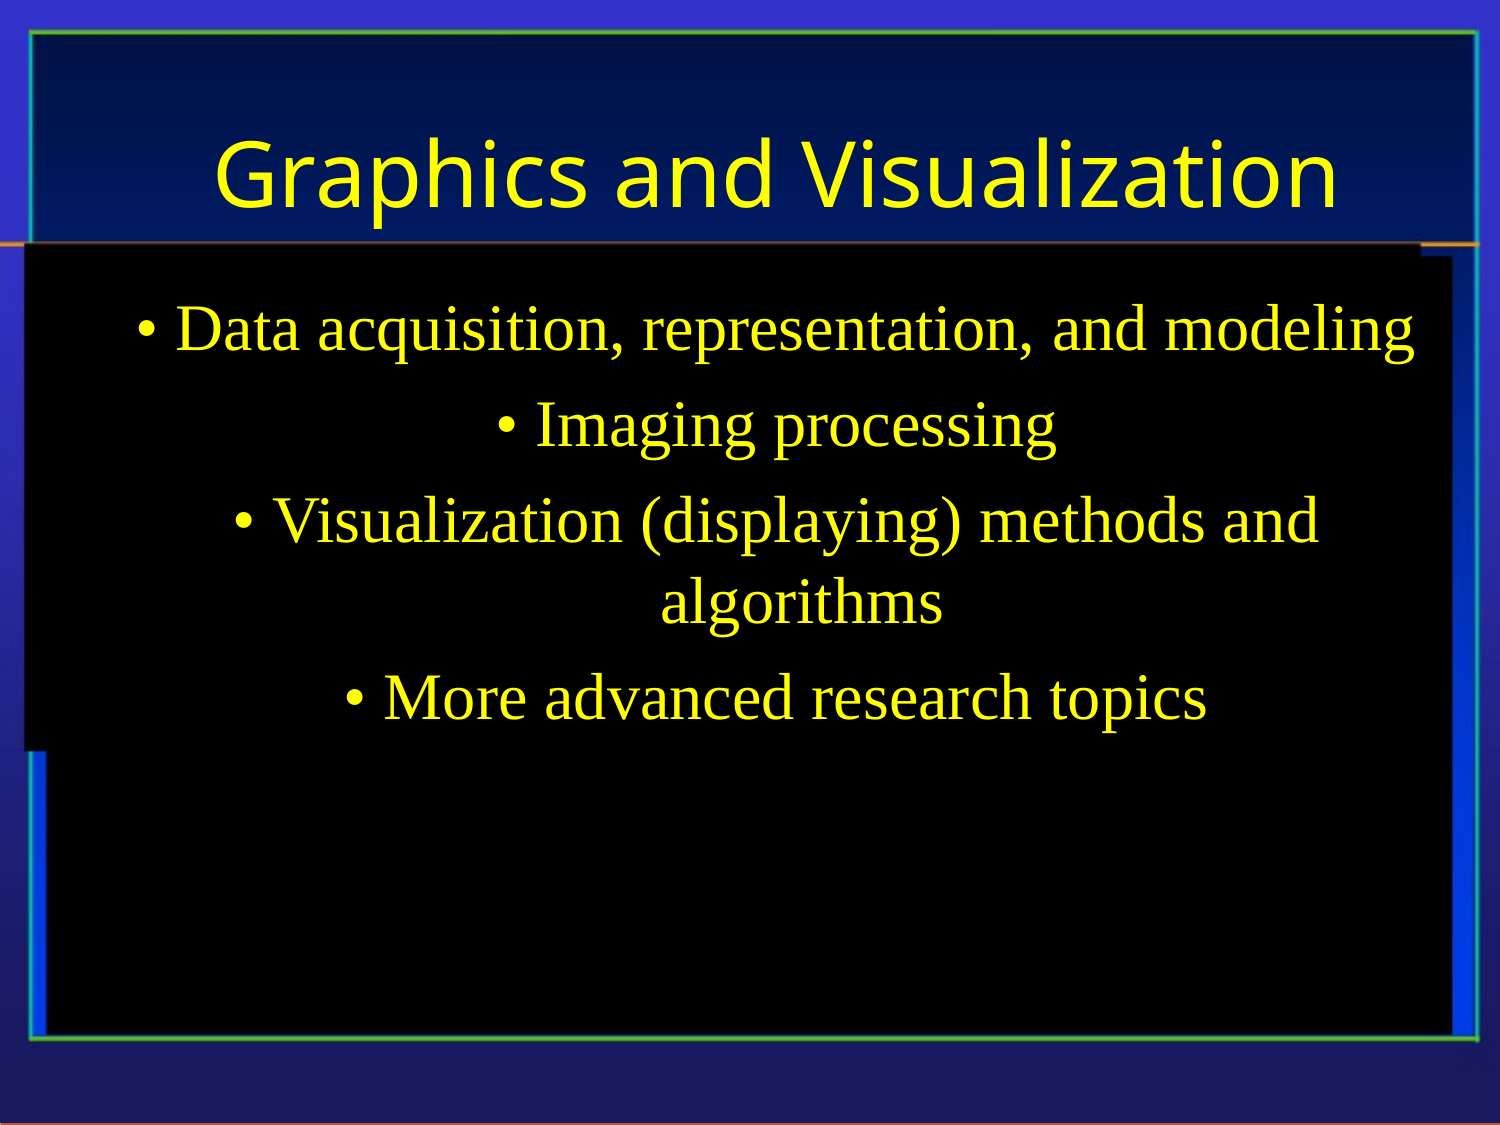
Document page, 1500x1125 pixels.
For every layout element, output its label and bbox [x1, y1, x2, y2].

text_box [122, 286, 1432, 753]
picture [0, 0, 1500, 1124]
